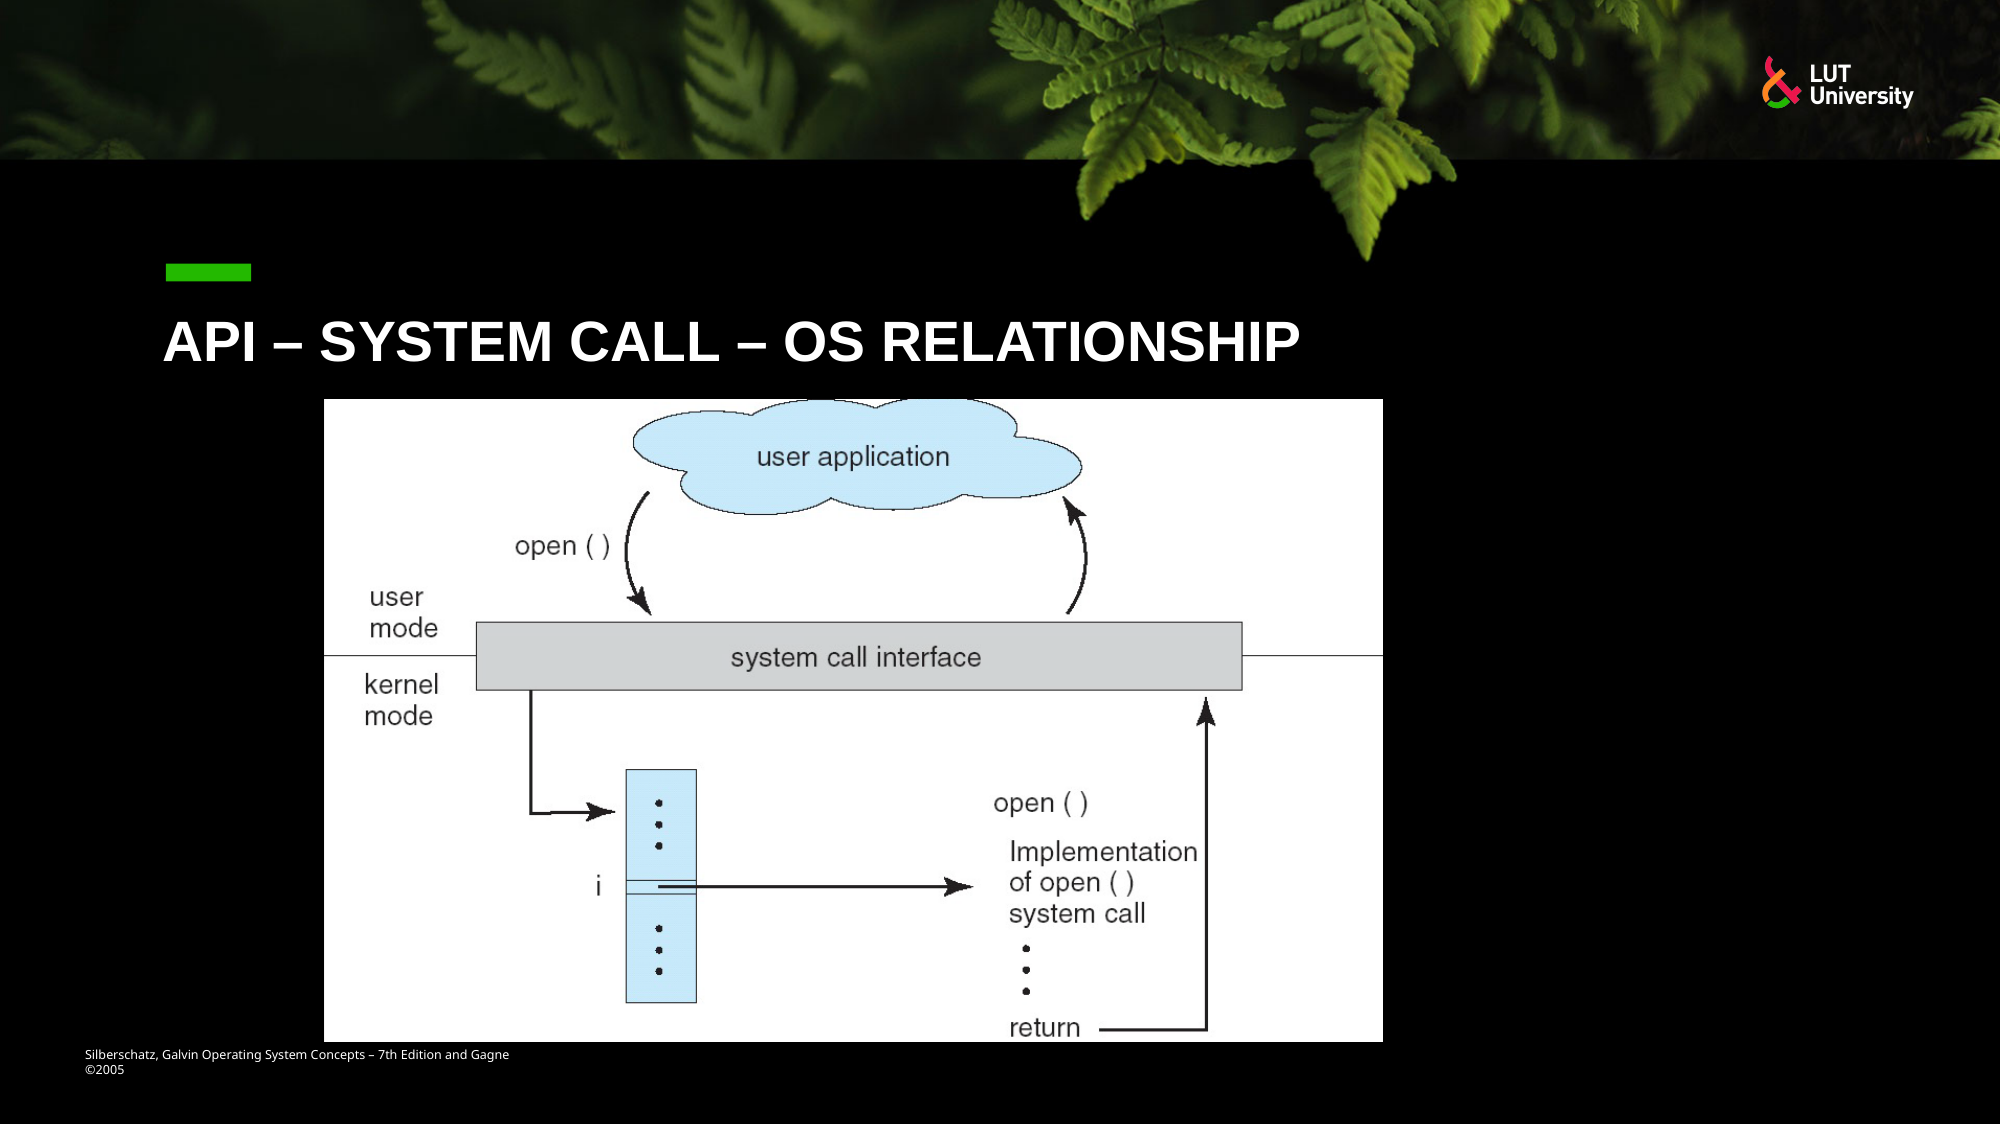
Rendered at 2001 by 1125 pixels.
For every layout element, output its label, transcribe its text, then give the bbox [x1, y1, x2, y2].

text_box Silberschatz, Galvin Operating System Concepts – 7th Edition and Gagne ©2005 [70, 1039, 552, 1084]
picture [0, 0, 2000, 1124]
title API – System Call – OS Relationship [147, 305, 1873, 382]
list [323, 399, 1383, 1042]
